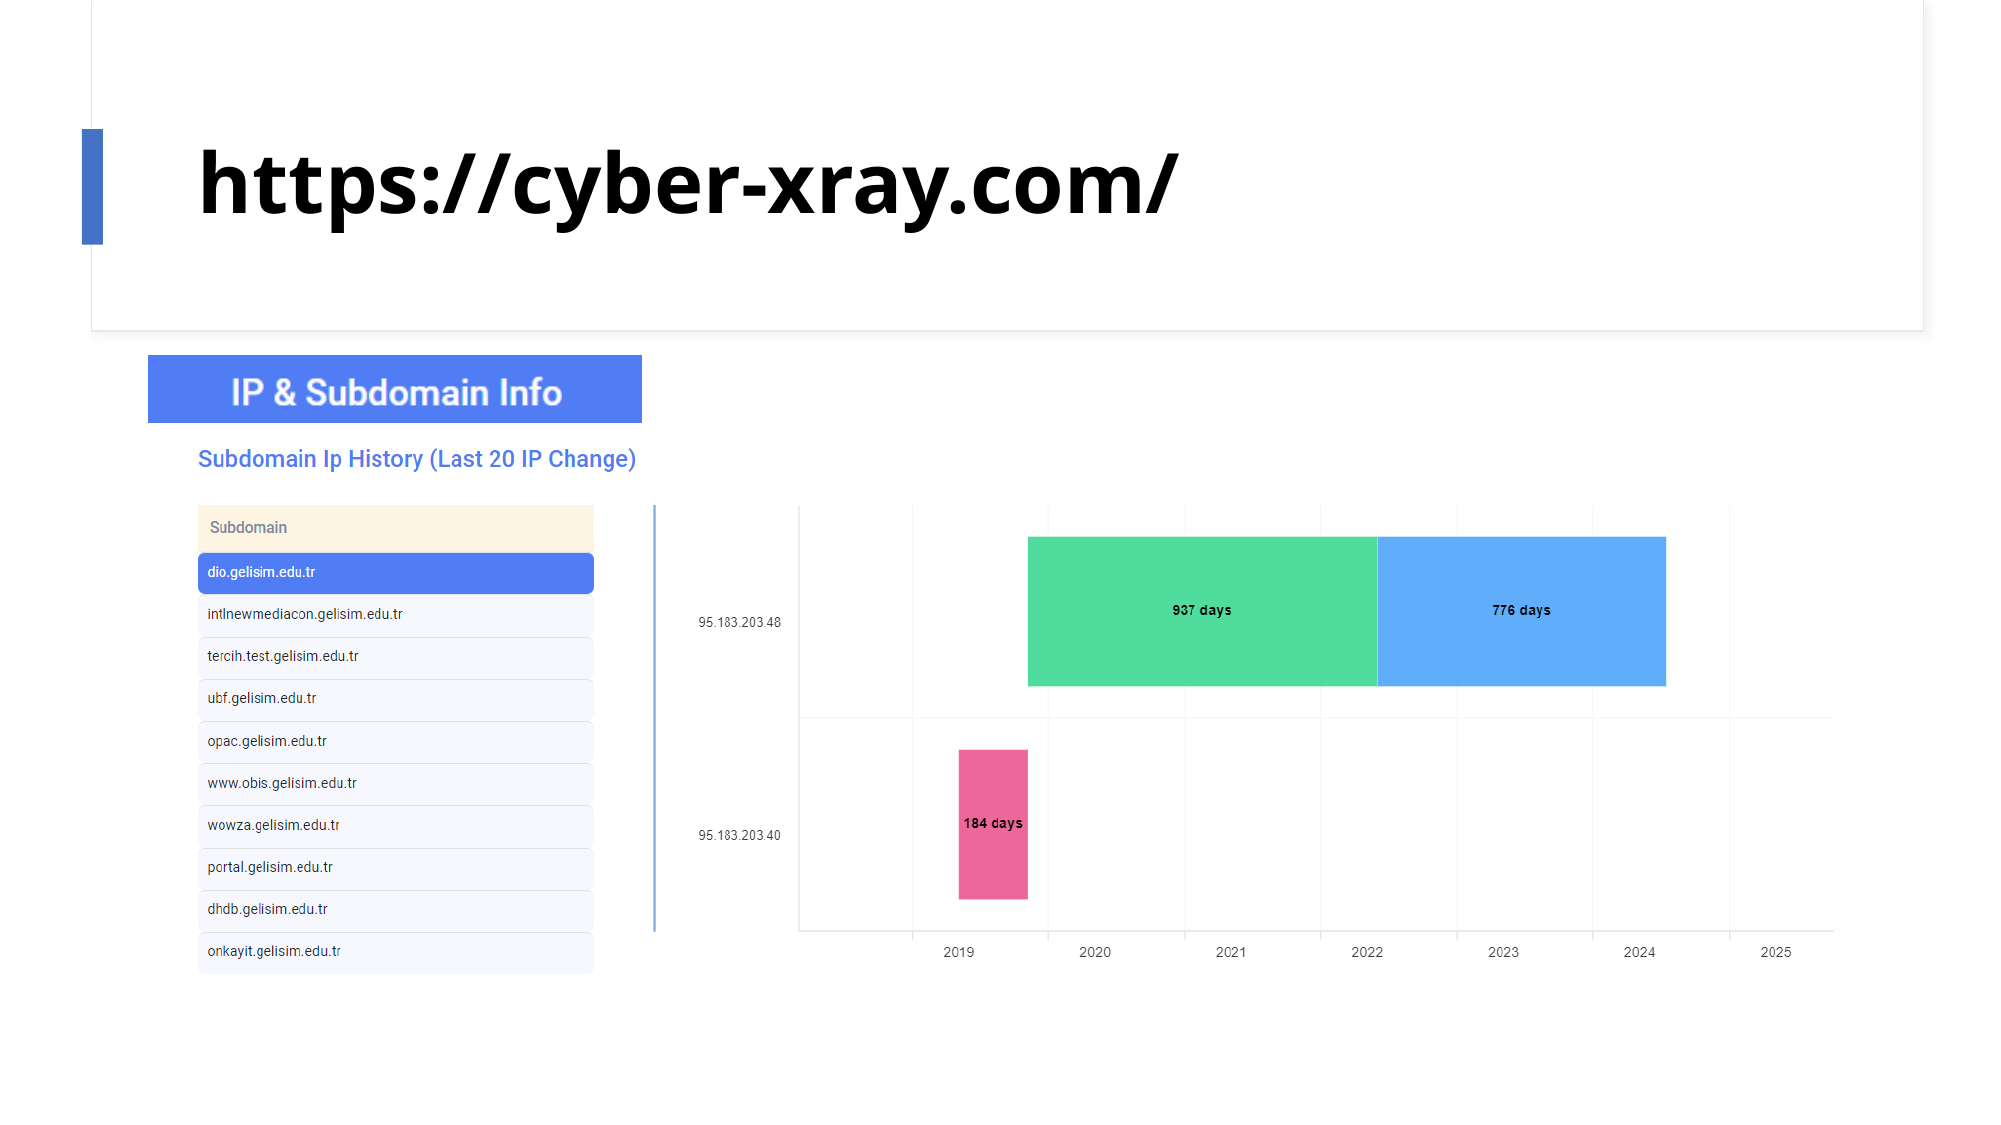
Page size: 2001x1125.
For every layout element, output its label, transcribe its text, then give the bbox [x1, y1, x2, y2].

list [182, 431, 1851, 988]
picture [148, 355, 642, 423]
title https://cyber-xray.com/ [183, 90, 1851, 284]
